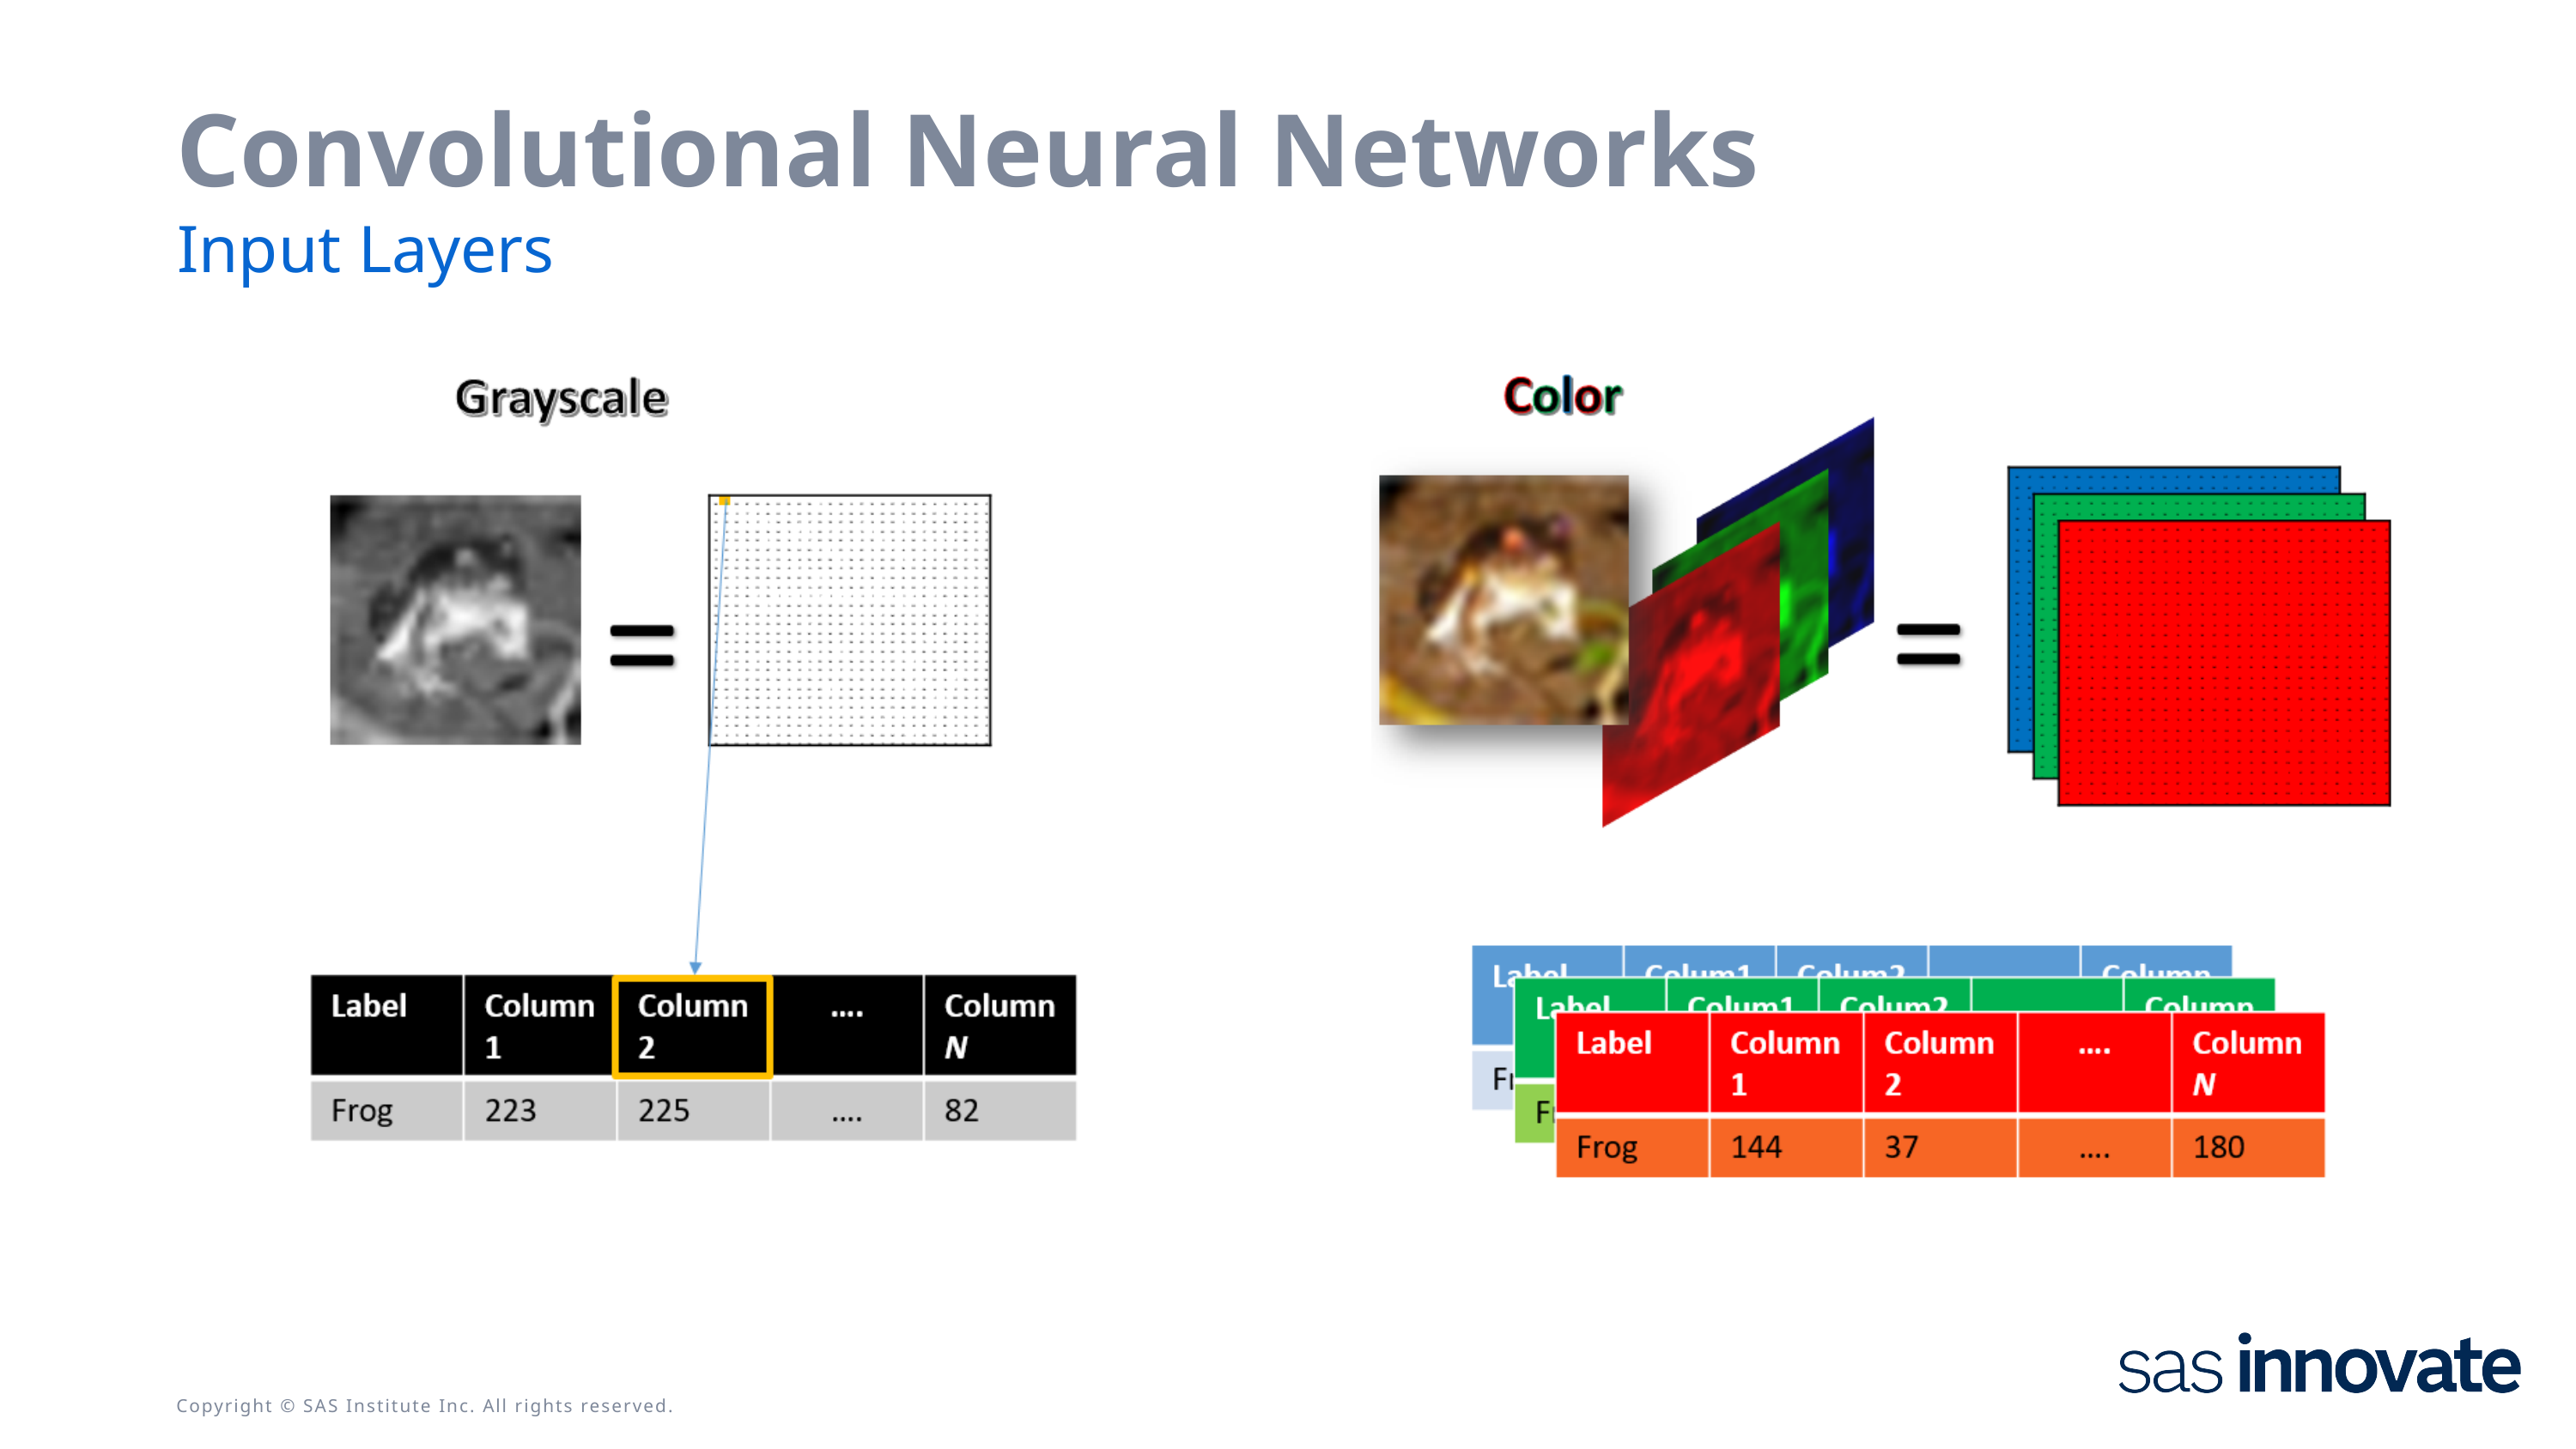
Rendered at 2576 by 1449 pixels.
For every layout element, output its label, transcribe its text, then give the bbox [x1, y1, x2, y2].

title Convolutional Neural Networks [176, 100, 2398, 209]
list Input Layers [177, 220, 2399, 298]
picture [1371, 374, 2576, 1449]
picture [275, 374, 1084, 1149]
